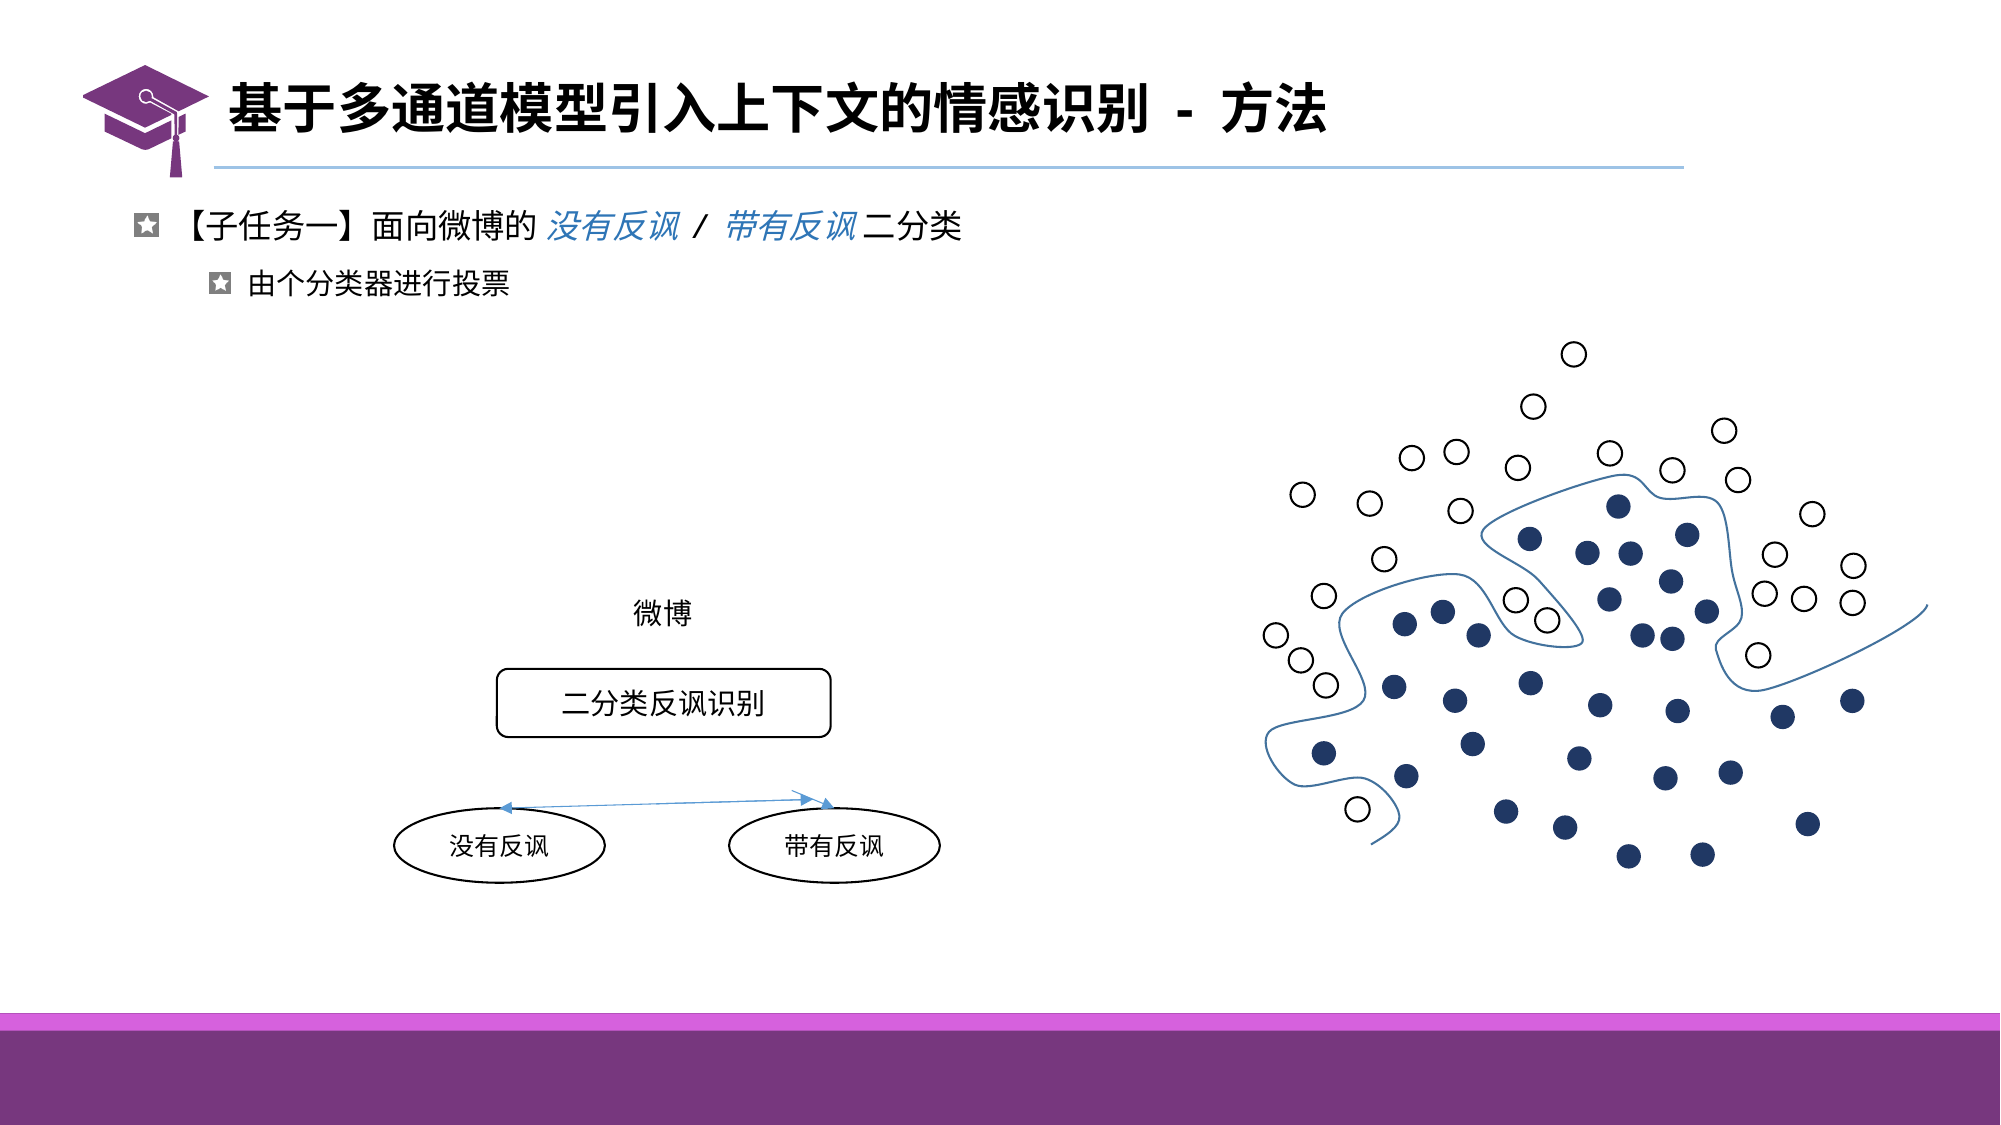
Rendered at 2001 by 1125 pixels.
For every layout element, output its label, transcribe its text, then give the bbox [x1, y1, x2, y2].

text_box [1745, 642, 1772, 669]
text_box [1710, 417, 1738, 444]
text_box [1534, 607, 1561, 634]
text_box [1447, 497, 1474, 525]
text_box [1652, 765, 1679, 792]
text_box [1287, 647, 1315, 674]
text_box [83, 65, 209, 178]
text_box [1794, 810, 1822, 838]
text_box [1566, 751, 1593, 772]
text_box [1504, 454, 1532, 482]
text_box [1502, 587, 1530, 614]
text_box [1751, 580, 1778, 607]
text_box [1312, 672, 1340, 699]
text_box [663, 737, 835, 809]
text_box [1659, 457, 1686, 484]
text_box [1839, 687, 1866, 715]
text_box [1839, 589, 1866, 617]
text_box [0, 1032, 2000, 1125]
text_box [1840, 552, 1867, 580]
text_box [1310, 582, 1338, 610]
text_box [1344, 796, 1371, 823]
text_box 二分类反讽识别 [495, 667, 832, 737]
text_box [1371, 545, 1398, 573]
text_box 带有反讽 [727, 807, 941, 884]
text_box 微博 [619, 588, 708, 638]
text_box [1769, 703, 1796, 731]
text_box [1689, 841, 1716, 868]
text_box [1356, 490, 1383, 517]
text_box [1398, 444, 1426, 472]
picture [209, 272, 231, 294]
text_box [1560, 341, 1588, 368]
text_box [1615, 843, 1643, 870]
text_box [1666, 707, 1691, 725]
text_box [1790, 585, 1818, 613]
text_box [1520, 393, 1547, 420]
title 基于多通道模型引入上下文的情感识别 - 方法 [213, 55, 1801, 168]
text_box [1443, 438, 1470, 466]
text_box 没有反讽 [392, 807, 606, 884]
picture [134, 213, 159, 237]
text_box [1492, 798, 1520, 825]
text_box [1724, 466, 1752, 494]
text_box [1799, 500, 1826, 528]
text_box [1262, 622, 1290, 649]
text_box [1717, 759, 1744, 786]
text_box [1596, 440, 1624, 467]
text_box [0, 1012, 2000, 1032]
text_box [1761, 541, 1789, 568]
text_box [1551, 814, 1579, 841]
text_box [499, 737, 663, 809]
text_box [1289, 481, 1316, 508]
text_box [1264, 473, 1929, 846]
